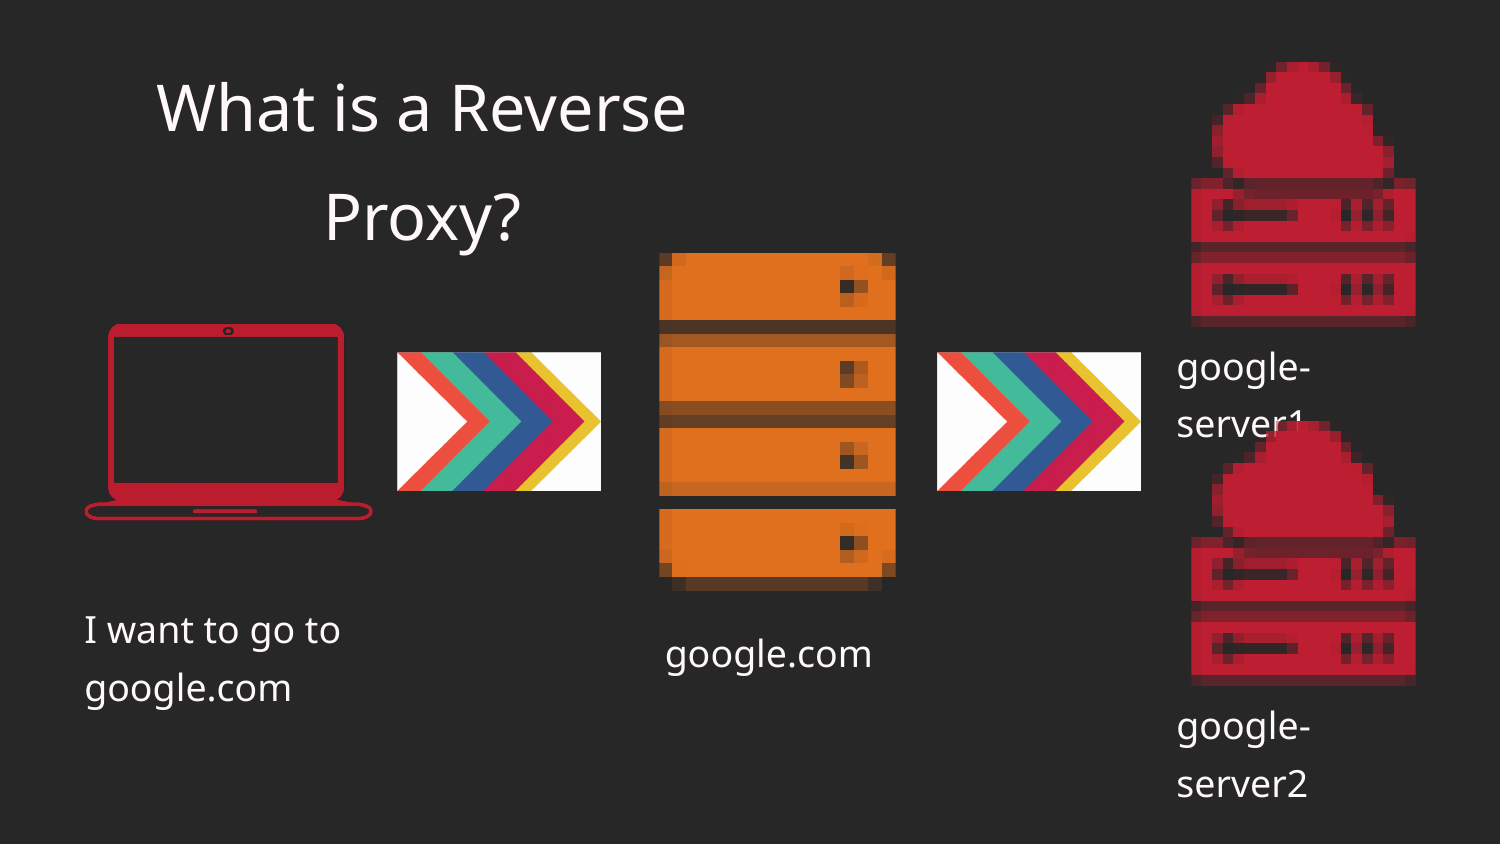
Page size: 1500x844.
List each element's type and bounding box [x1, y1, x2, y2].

text_box [49, 36, 896, 591]
text_box [1176, 688, 1431, 805]
picture [396, 352, 601, 491]
text_box [664, 616, 896, 675]
text_box [84, 592, 367, 709]
picture [937, 352, 1141, 491]
text_box [1176, 329, 1431, 686]
text_box [1191, 62, 1416, 327]
